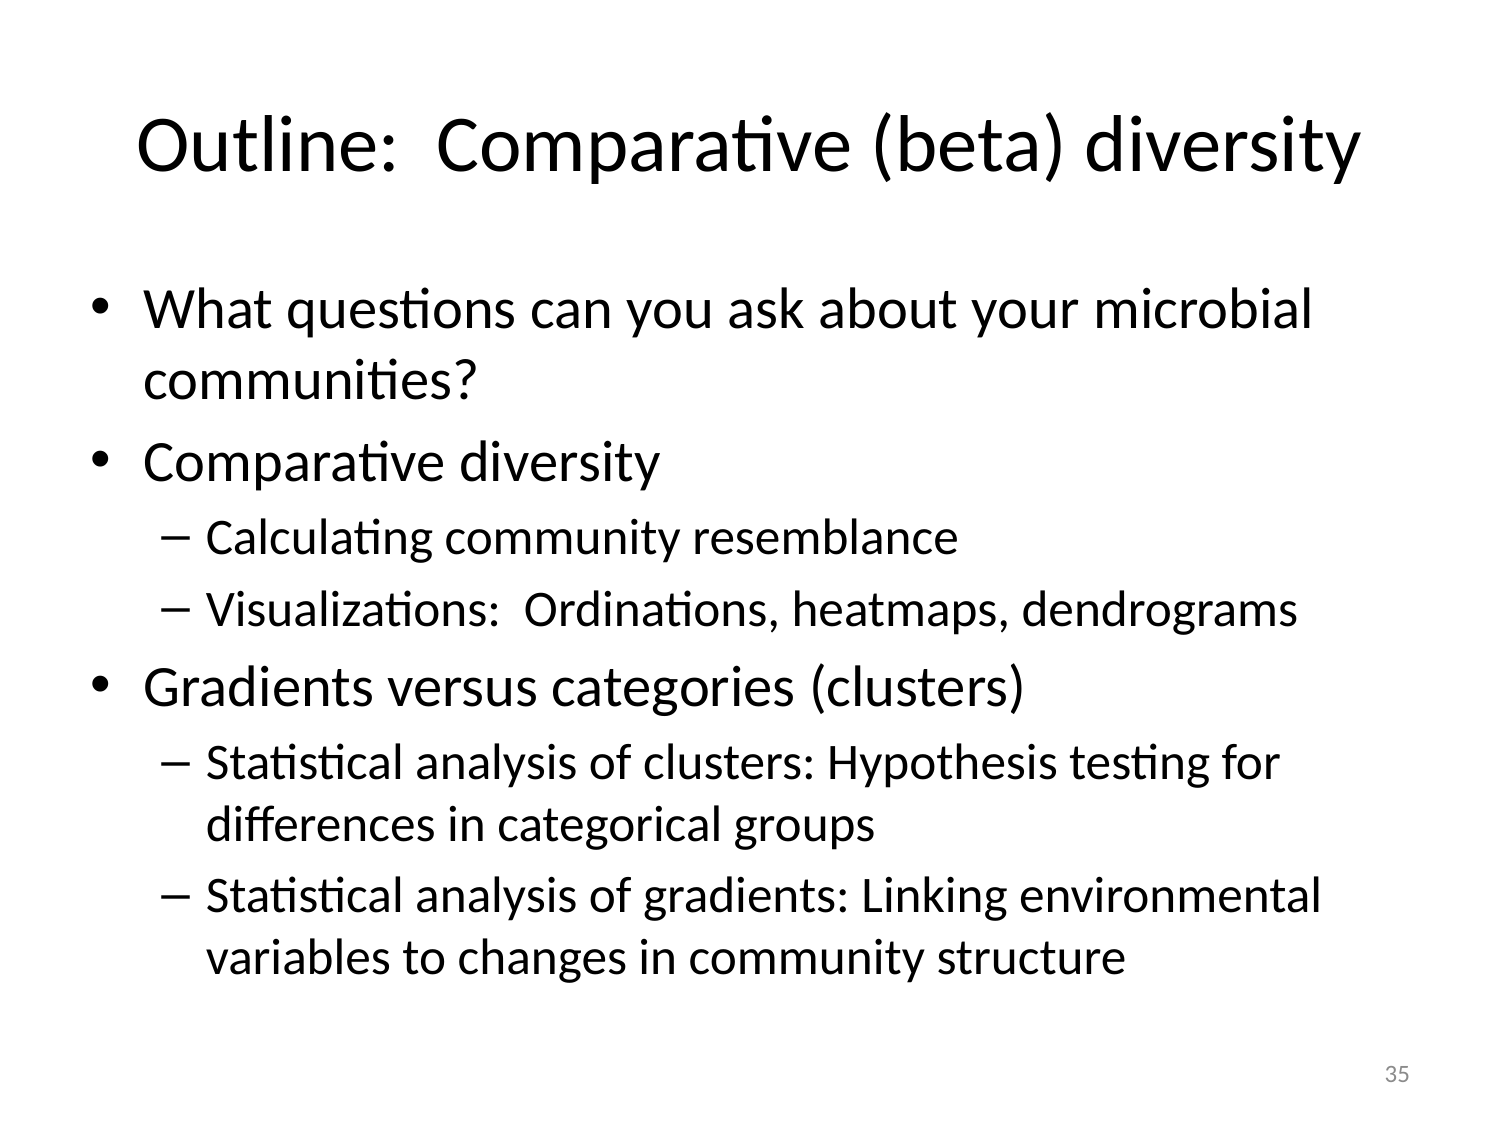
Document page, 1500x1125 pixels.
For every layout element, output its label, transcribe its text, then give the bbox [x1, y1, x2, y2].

slide_number 35 [1074, 1042, 1425, 1103]
list What questions can you ask about your microbial communities? Comparative diversity Calculating community resemblance Visualizations: Ordinations, heatmaps, dendrograms Gradients versus categories (clusters) Statistical analysis of clusters: Hypothesis testing for differences in categorical groups Statistical analysis of gradients: Linking environmental variables to changes in community structure [75, 262, 1425, 1005]
title Outline: Comparative (beta) diversity [75, 45, 1425, 233]
